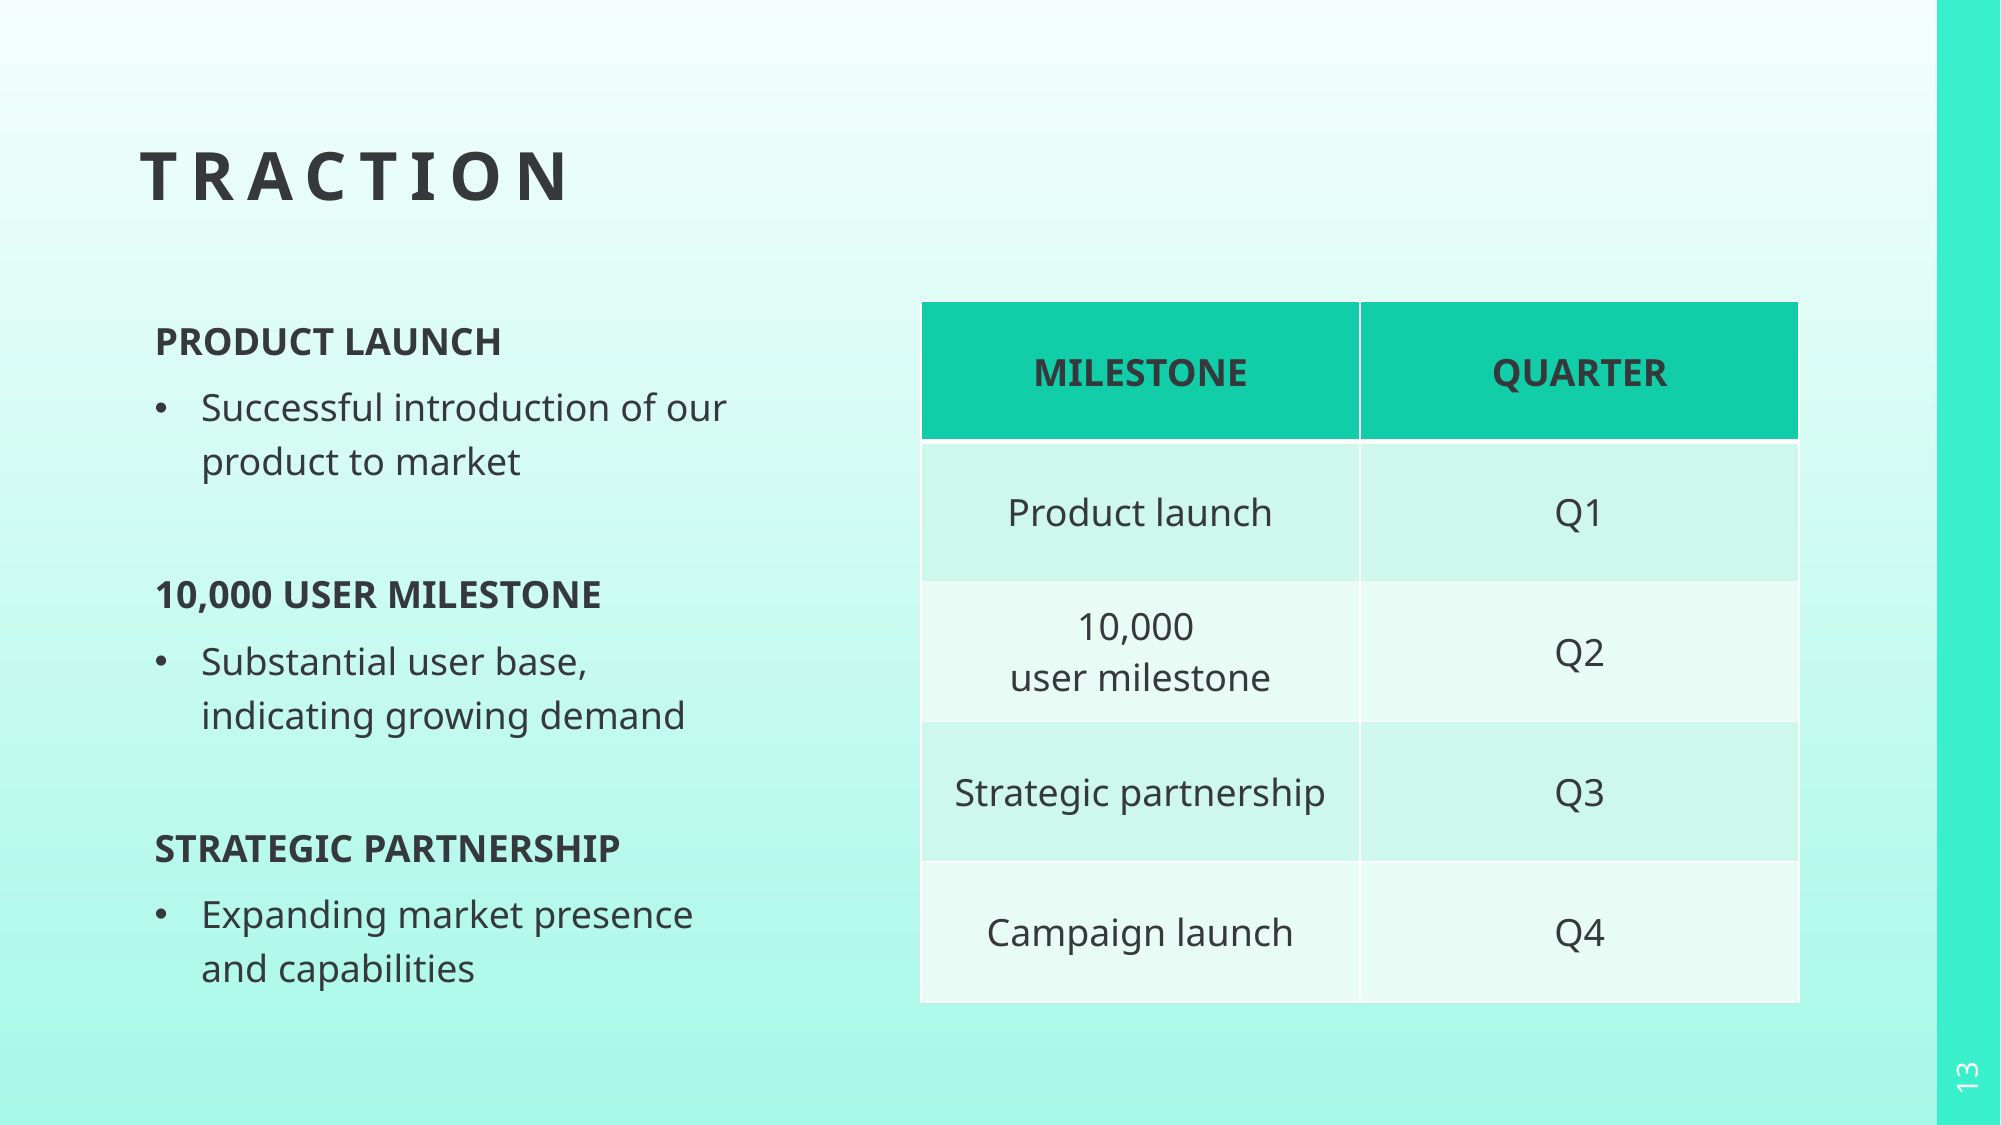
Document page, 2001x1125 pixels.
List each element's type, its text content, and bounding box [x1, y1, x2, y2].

table_cell Q4 [1361, 863, 1798, 1001]
table_cell 10,000 user milestone [922, 582, 1359, 721]
table_cell Product launch [922, 444, 1359, 581]
table_cell Q2 [1361, 582, 1798, 721]
list PRODUCT LAUNCH Successful introduction of our product to market 10,000 USER MILESTONE Substantial user base, indicating growing demand STRATEGIC PARTNERSHIP Expanding market presence and capabilities [139, 301, 786, 1002]
table_cell Strategic partnership [922, 722, 1359, 861]
table_cell Q1 [1361, 444, 1798, 581]
table_header QUARTER [1361, 302, 1798, 439]
table_cell Campaign launch [922, 863, 1359, 1001]
slide_number 13 [1937, 1032, 2000, 1125]
table_cell Q3 [1361, 722, 1798, 861]
table_header MILESTONE [922, 302, 1359, 439]
title Traction [139, 0, 1800, 215]
